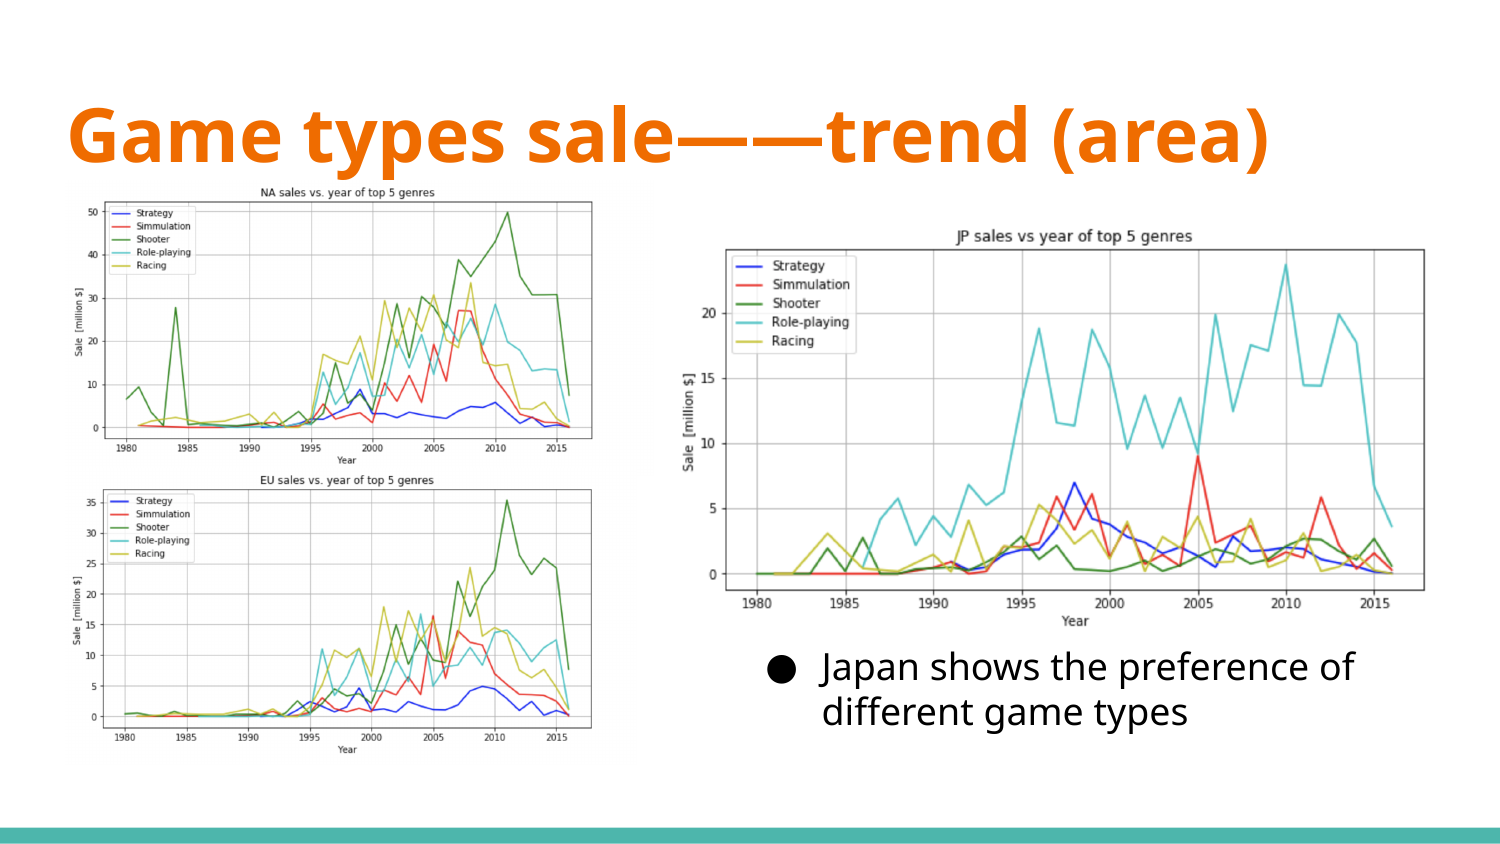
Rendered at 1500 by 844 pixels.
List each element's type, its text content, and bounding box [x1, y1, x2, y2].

picture [675, 225, 1462, 644]
picture [65, 179, 654, 765]
title Game types sale——trend (area) [51, 72, 1449, 189]
text_box Japan shows the preference of different game types [731, 652, 1441, 702]
